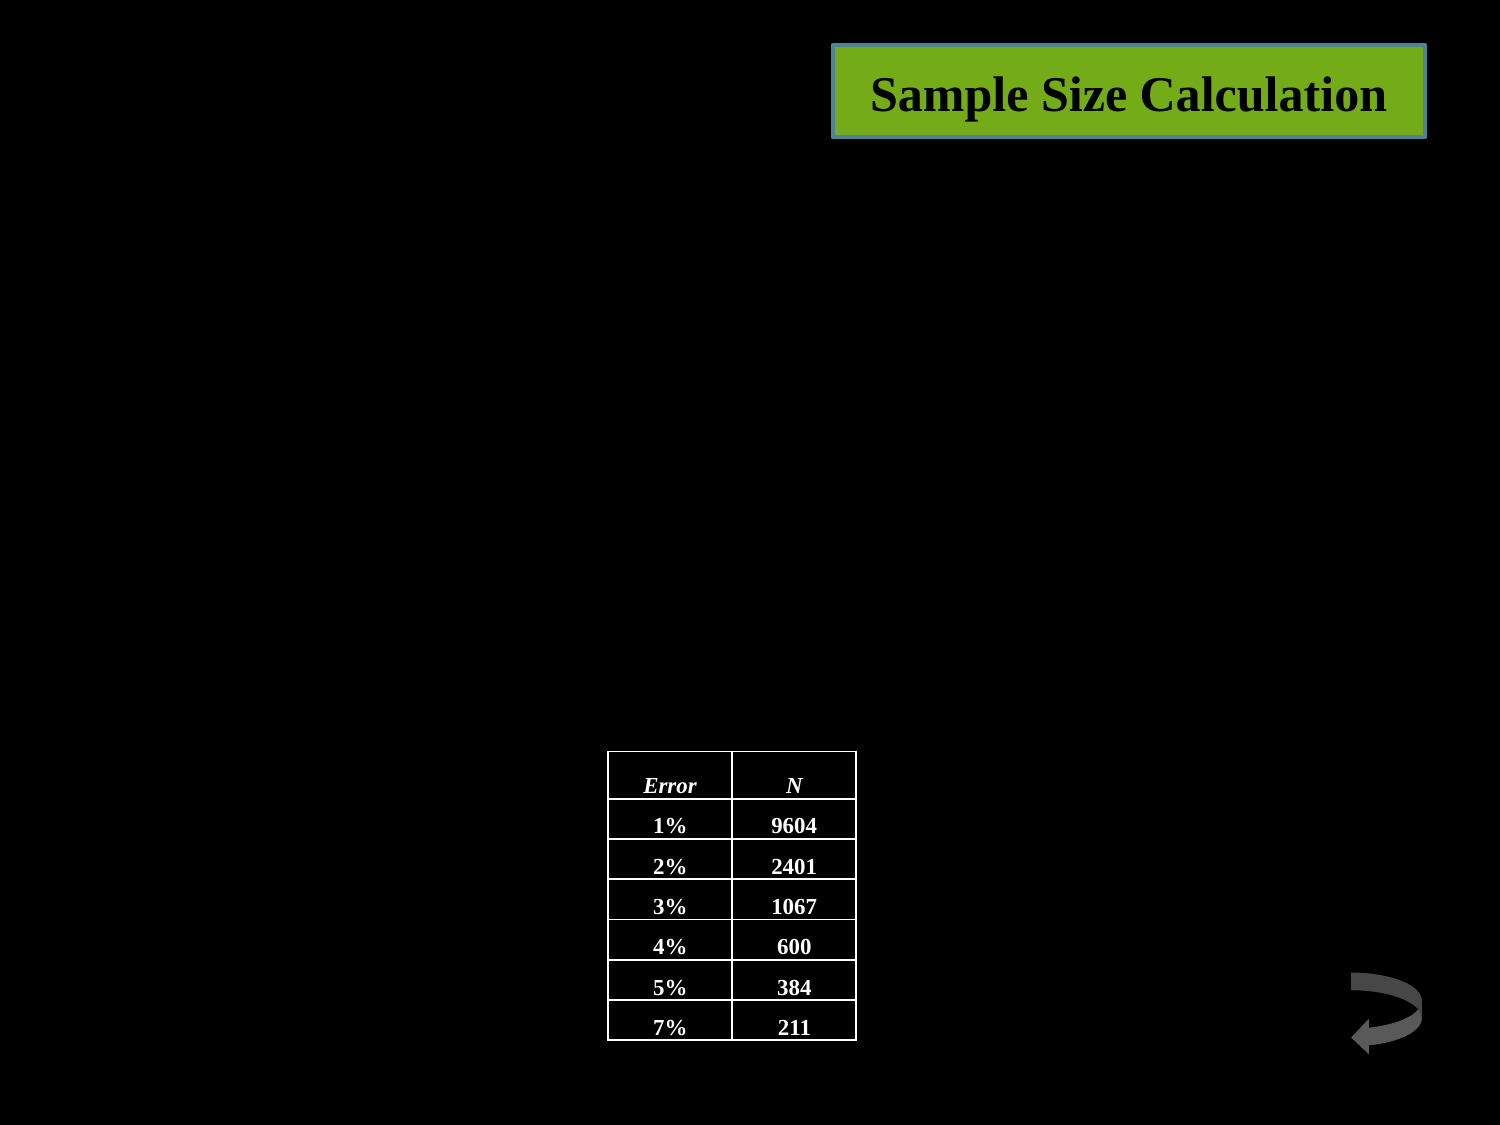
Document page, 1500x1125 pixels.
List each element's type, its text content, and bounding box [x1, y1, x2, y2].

text_box [1348, 970, 1425, 1057]
table_cell 2% [609, 840, 731, 878]
table_cell 3% [609, 880, 731, 919]
table_cell 2401 [733, 840, 855, 878]
table_cell 9604 [733, 800, 855, 838]
text_box Sample Size Calculation [831, 43, 1427, 139]
table_cell 5% [609, 961, 731, 999]
table_cell 384 [733, 961, 855, 999]
table_cell 4% [609, 920, 731, 959]
table_cell 1% [609, 800, 731, 838]
table_header N [733, 752, 855, 798]
table_cell 600 [733, 920, 855, 959]
table_header Error [609, 752, 731, 798]
table_cell 7% [609, 1001, 731, 1039]
table_cell 1067 [733, 880, 855, 919]
table_cell 211 [733, 1001, 855, 1039]
